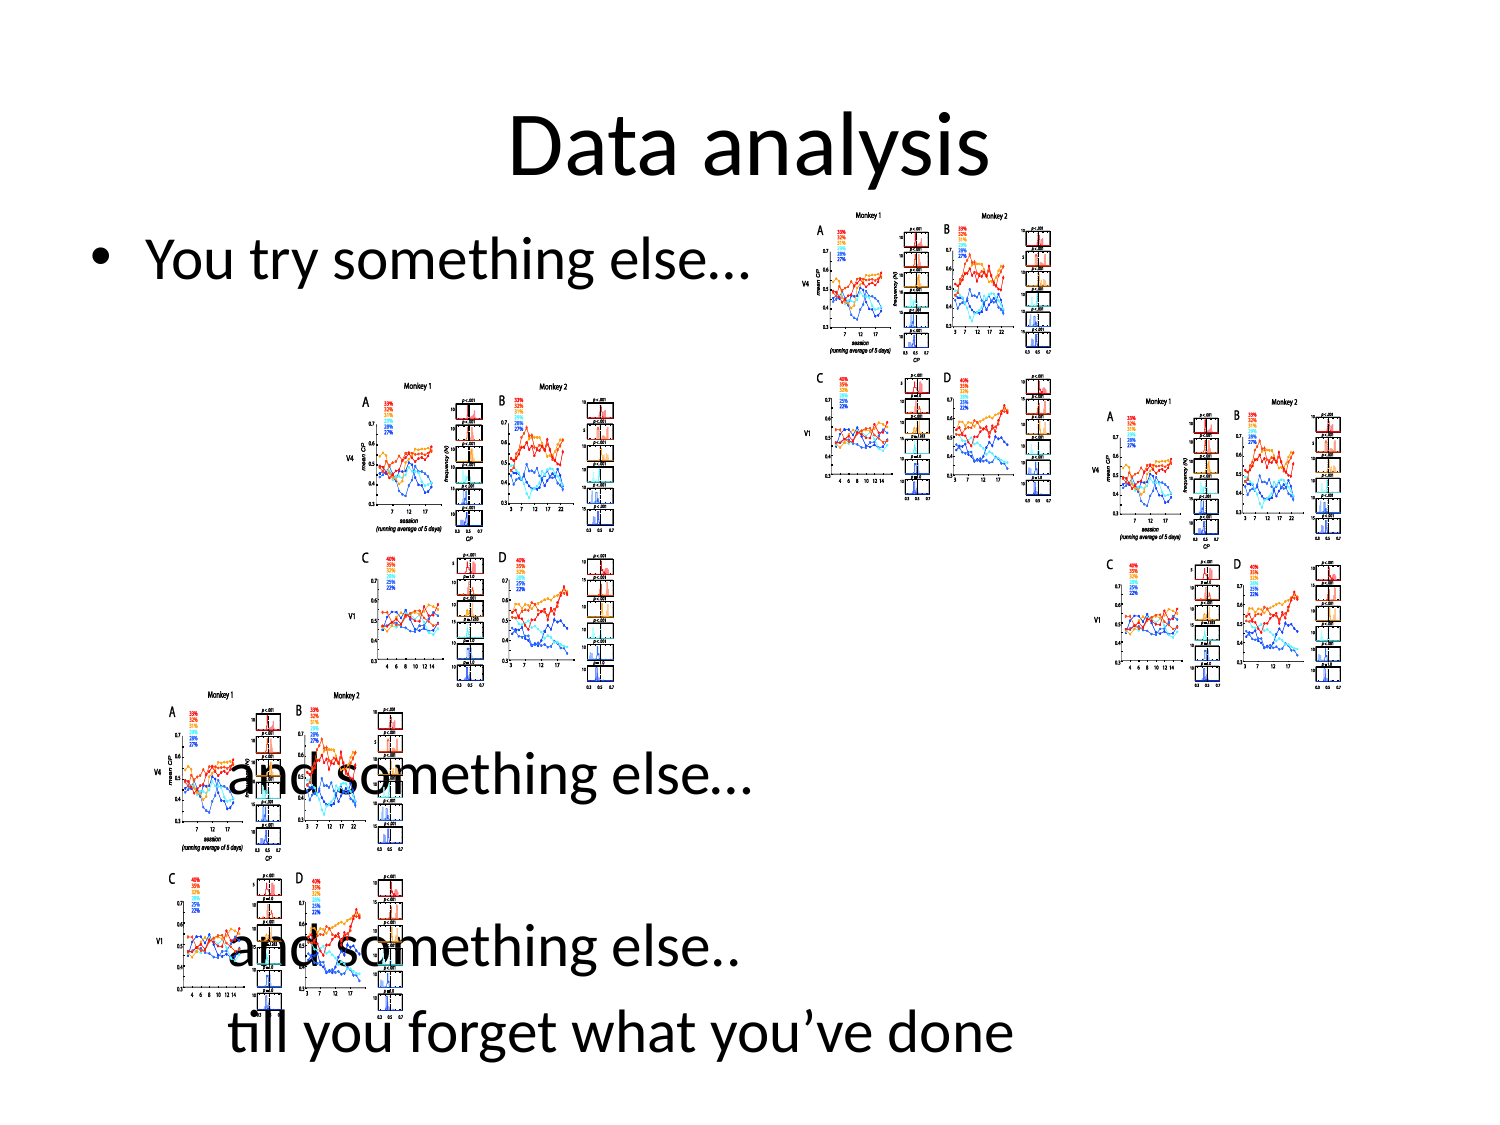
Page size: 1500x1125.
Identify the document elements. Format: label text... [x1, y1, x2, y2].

picture [801, 210, 1052, 504]
title Data analysis [75, 45, 1425, 211]
list You try something else… and something else… and something else.. till you forget what you’ve done [75, 211, 1425, 1088]
picture [1091, 396, 1342, 691]
picture [153, 381, 615, 1021]
